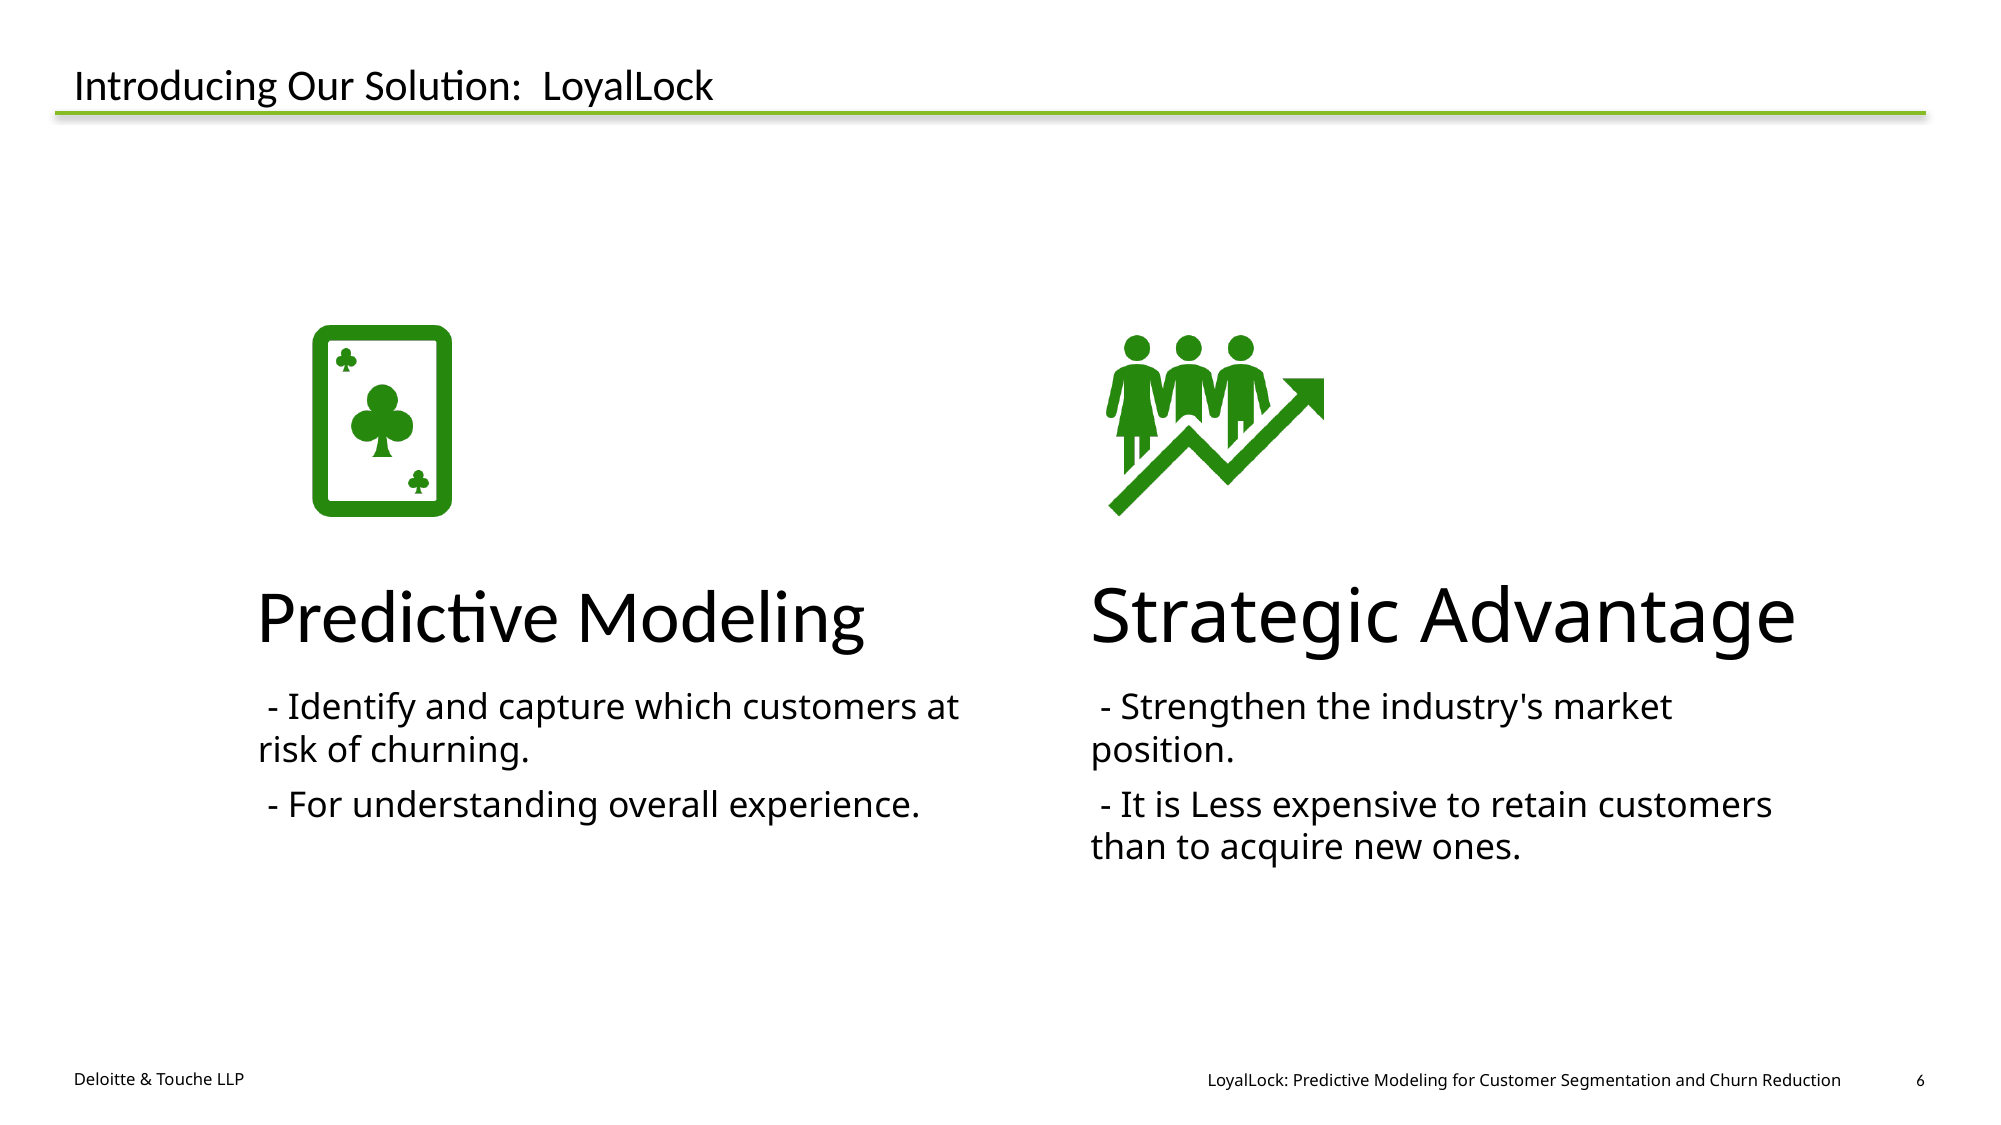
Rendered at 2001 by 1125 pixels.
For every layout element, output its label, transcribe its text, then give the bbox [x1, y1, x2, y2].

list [101, 181, 1957, 945]
title Introducing Our Solution: LoyalLock [73, 56, 1929, 111]
